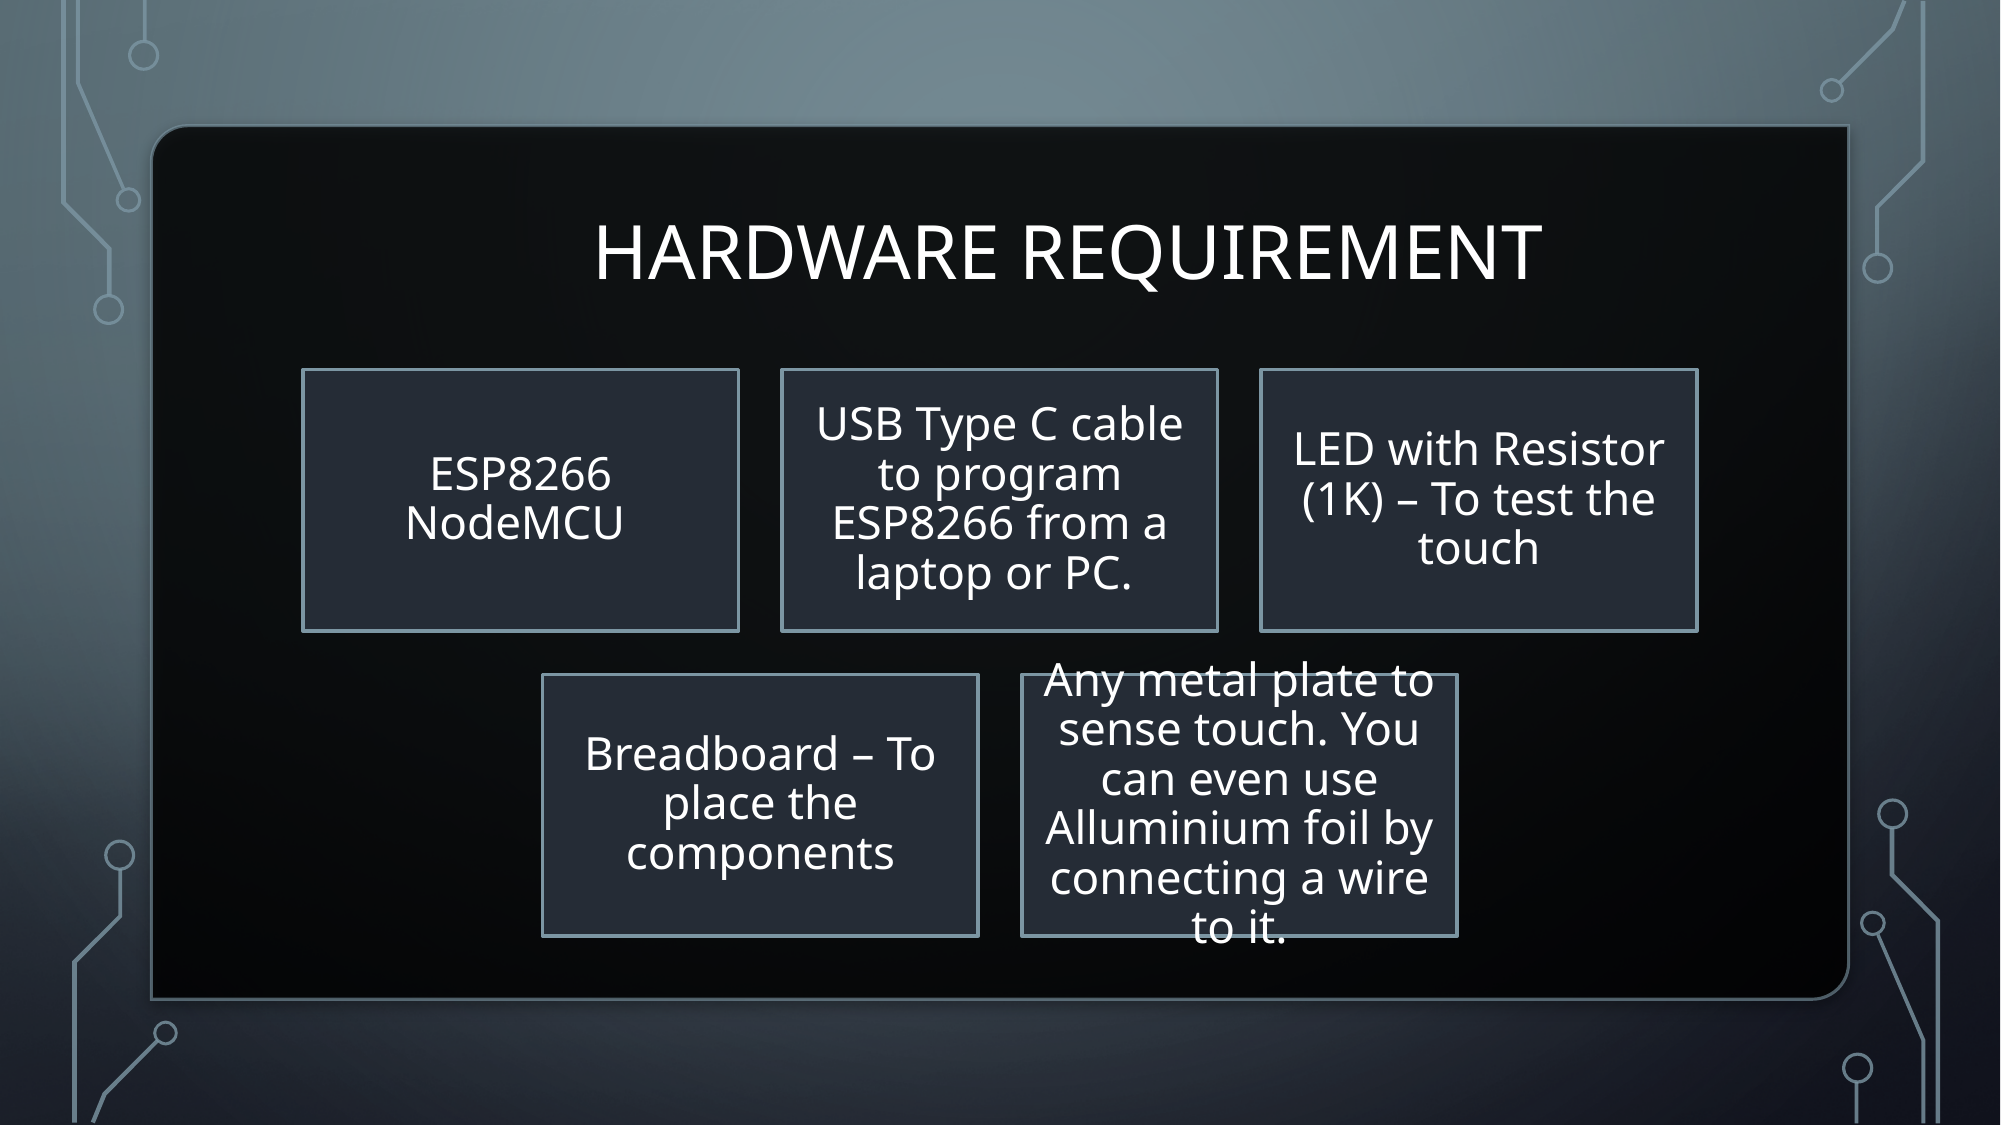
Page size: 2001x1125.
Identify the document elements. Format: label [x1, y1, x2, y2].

text_box [187, 369, 1813, 937]
text_box [60, 0, 1941, 1124]
text_box [0, 0, 2000, 1125]
